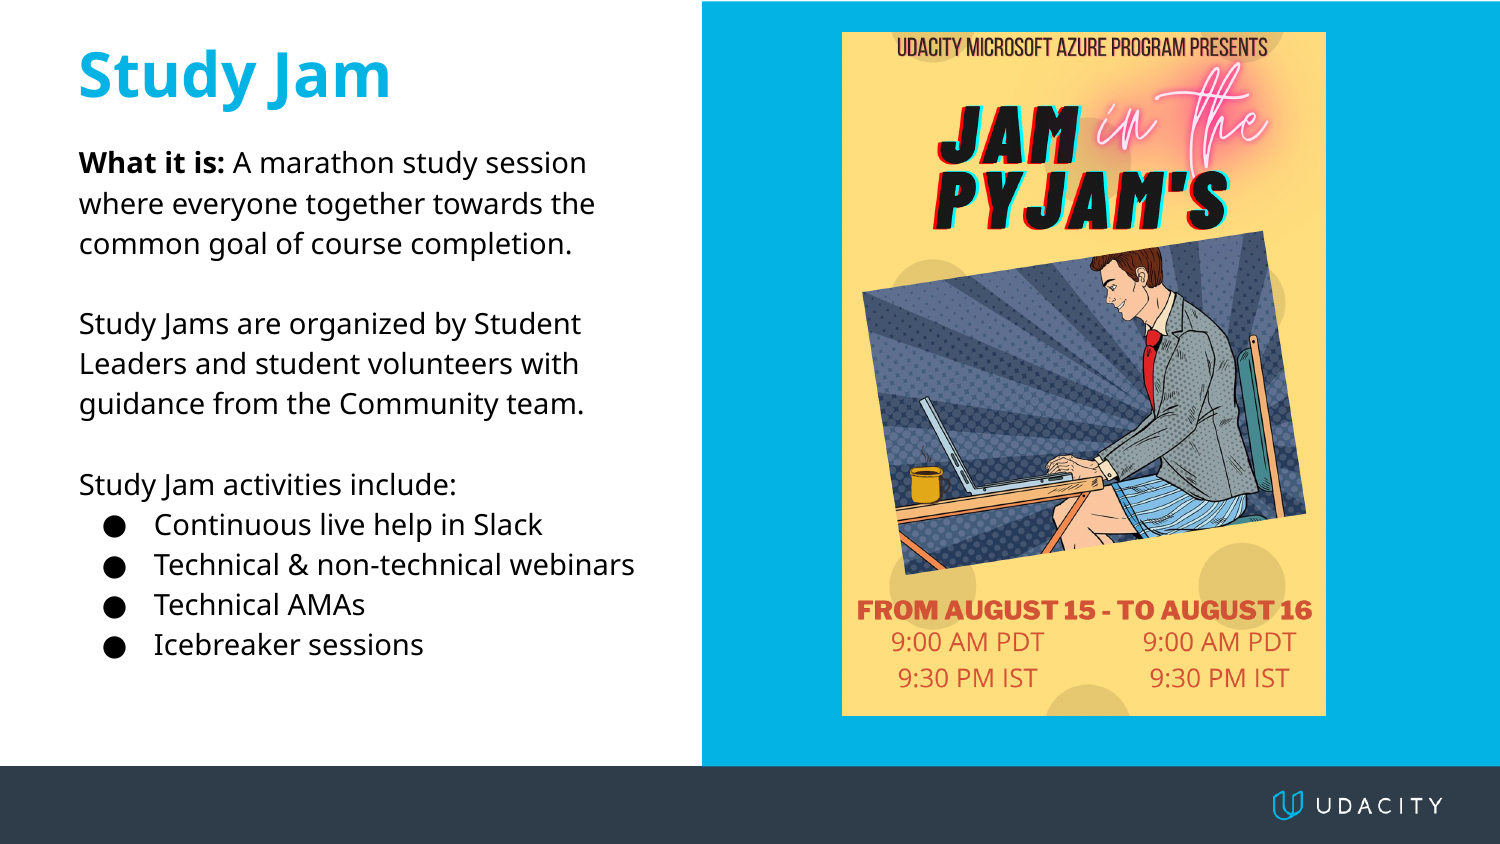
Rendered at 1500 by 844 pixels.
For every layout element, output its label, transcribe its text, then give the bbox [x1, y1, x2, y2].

picture [843, 33, 1325, 715]
text_box [702, 1, 1500, 767]
text_box Study Jam What it is: A marathon study session where everyone together towards the common goal of course completion. Study Jams are organized by Student Leaders and student volunteers with guidance from the Community team. Study Jam activities include: Continuous live help in Slack Technical & non-technical webinars Technical AMAs Icebreaker sessions [63, 19, 661, 737]
picture [0, 0, 1500, 844]
